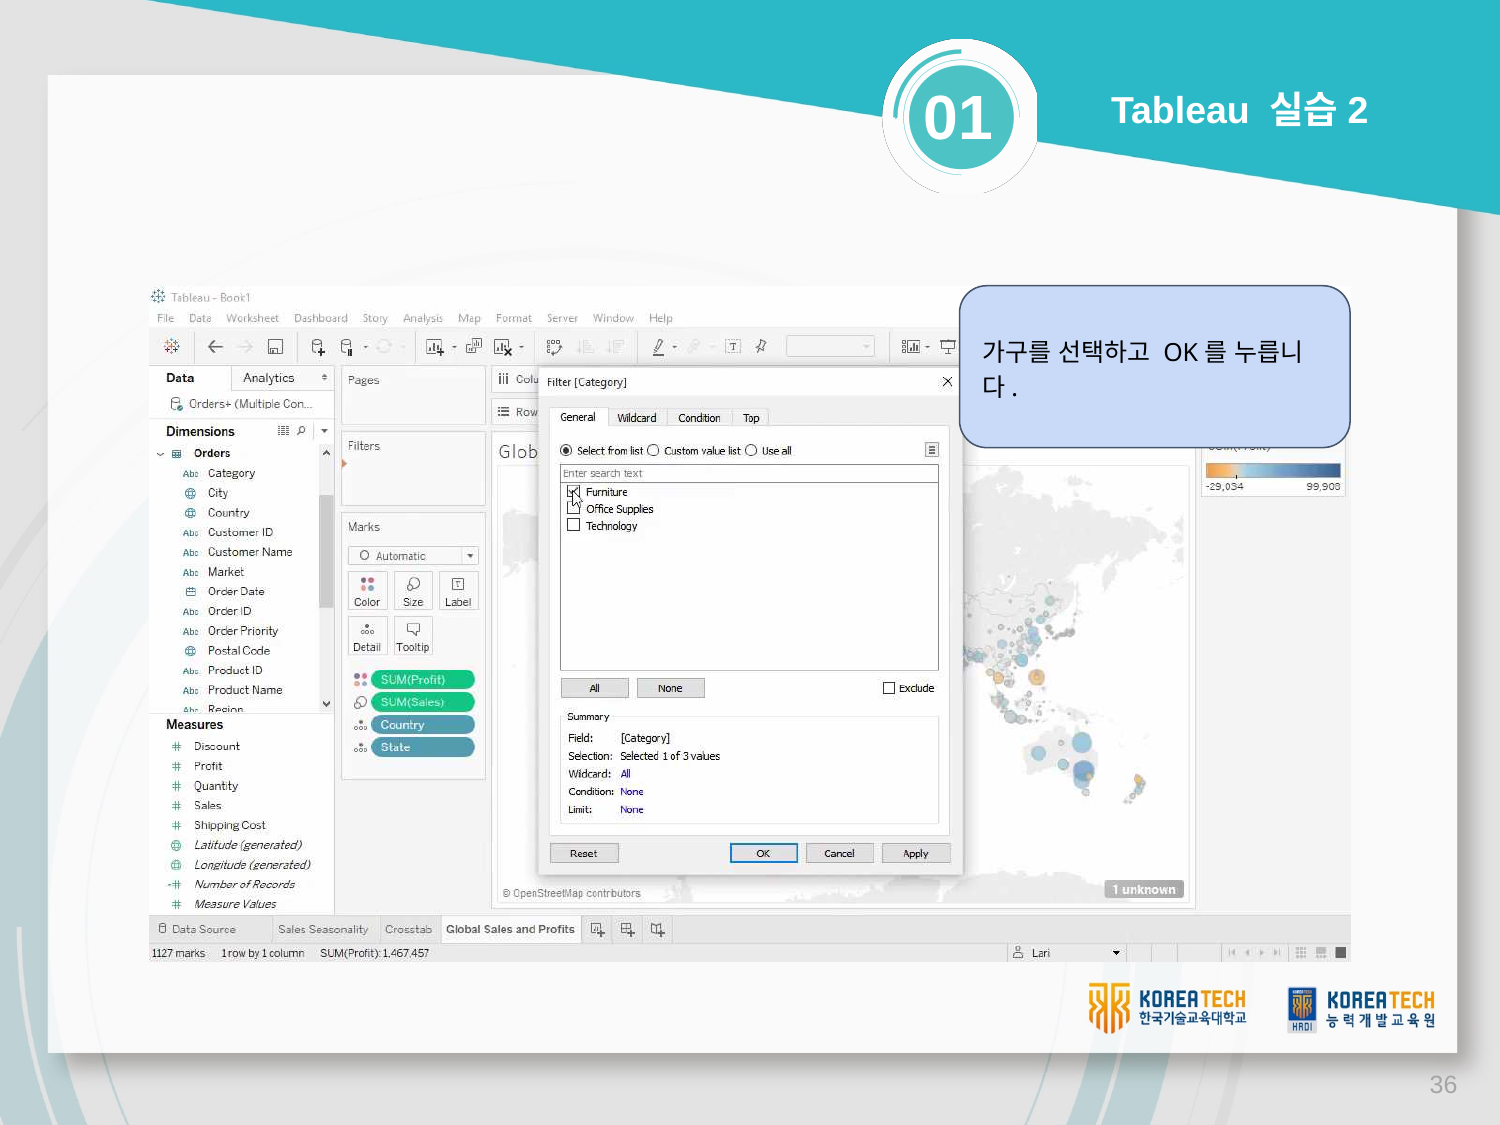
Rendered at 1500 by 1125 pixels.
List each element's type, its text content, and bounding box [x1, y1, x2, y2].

picture [0, 0, 1500, 1125]
slide_number 36 [1225, 1053, 1473, 1114]
text_box Tableau 실습2 [1046, 78, 1433, 140]
text_box [120, 170, 1273, 262]
